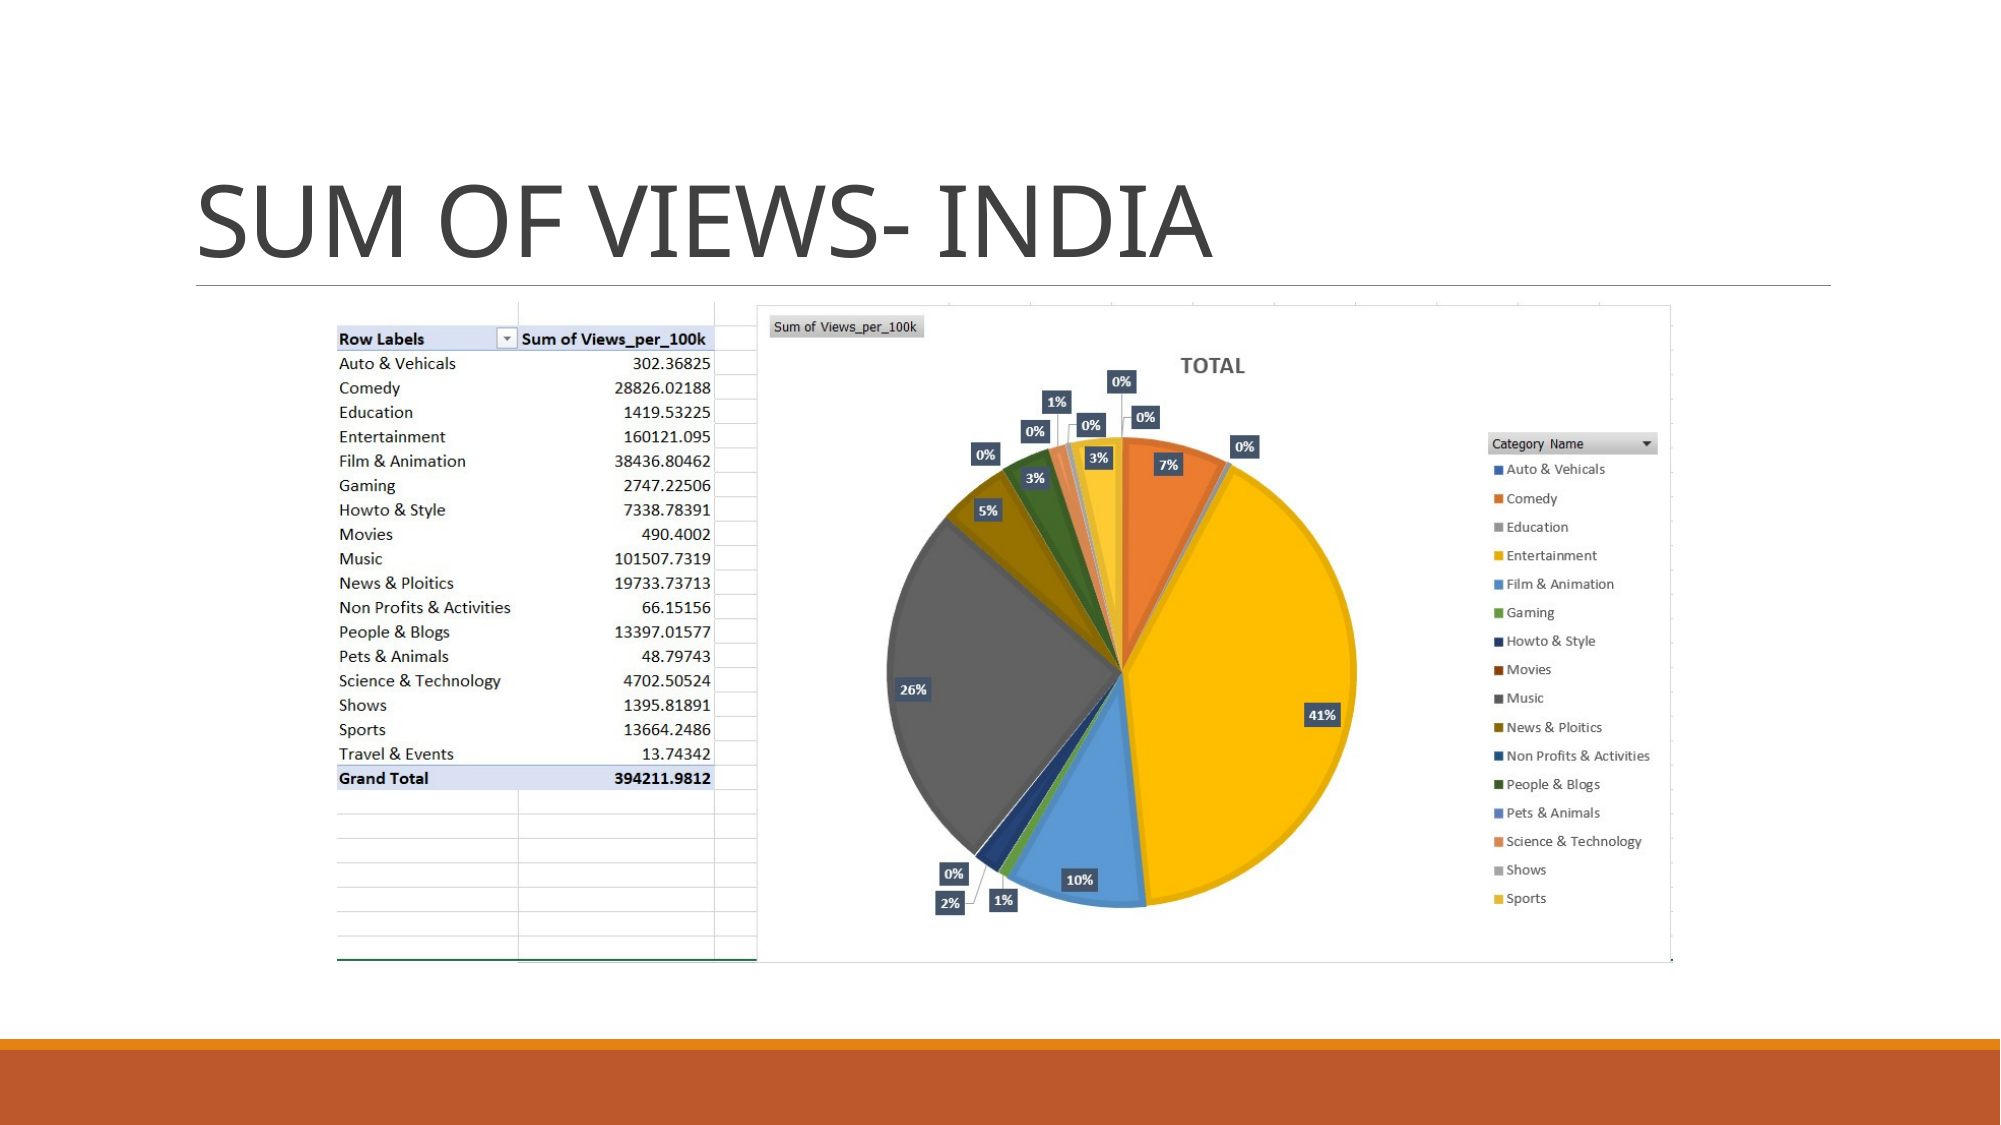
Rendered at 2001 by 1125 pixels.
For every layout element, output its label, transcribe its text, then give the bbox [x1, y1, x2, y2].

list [336, 302, 1673, 964]
title SUM OF VIEWS- INDIA [180, 47, 1830, 285]
